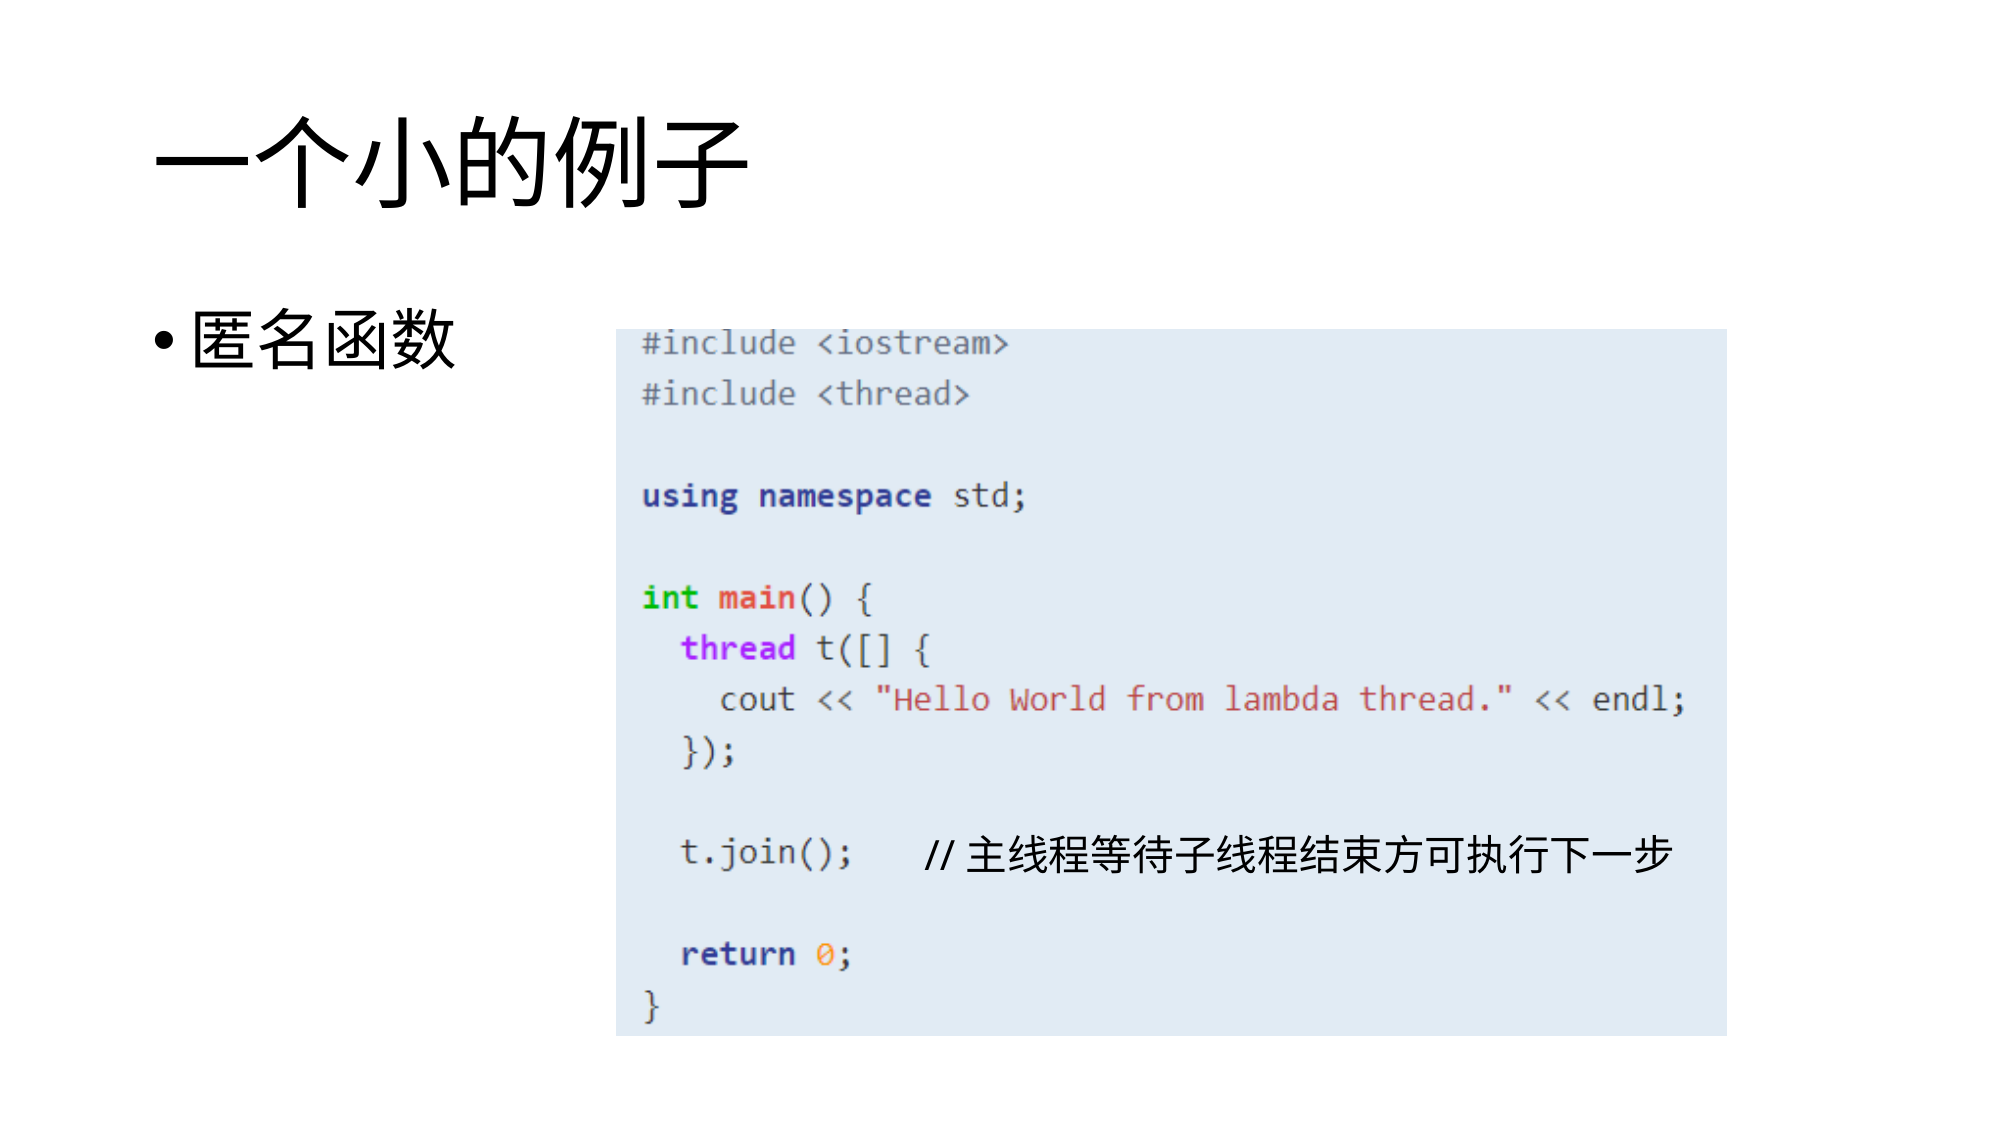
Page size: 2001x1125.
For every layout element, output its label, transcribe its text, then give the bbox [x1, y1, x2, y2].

title 一个小的例子 [137, 59, 1863, 278]
picture [616, 329, 1727, 1036]
list 匿名函数 [137, 299, 1863, 1014]
